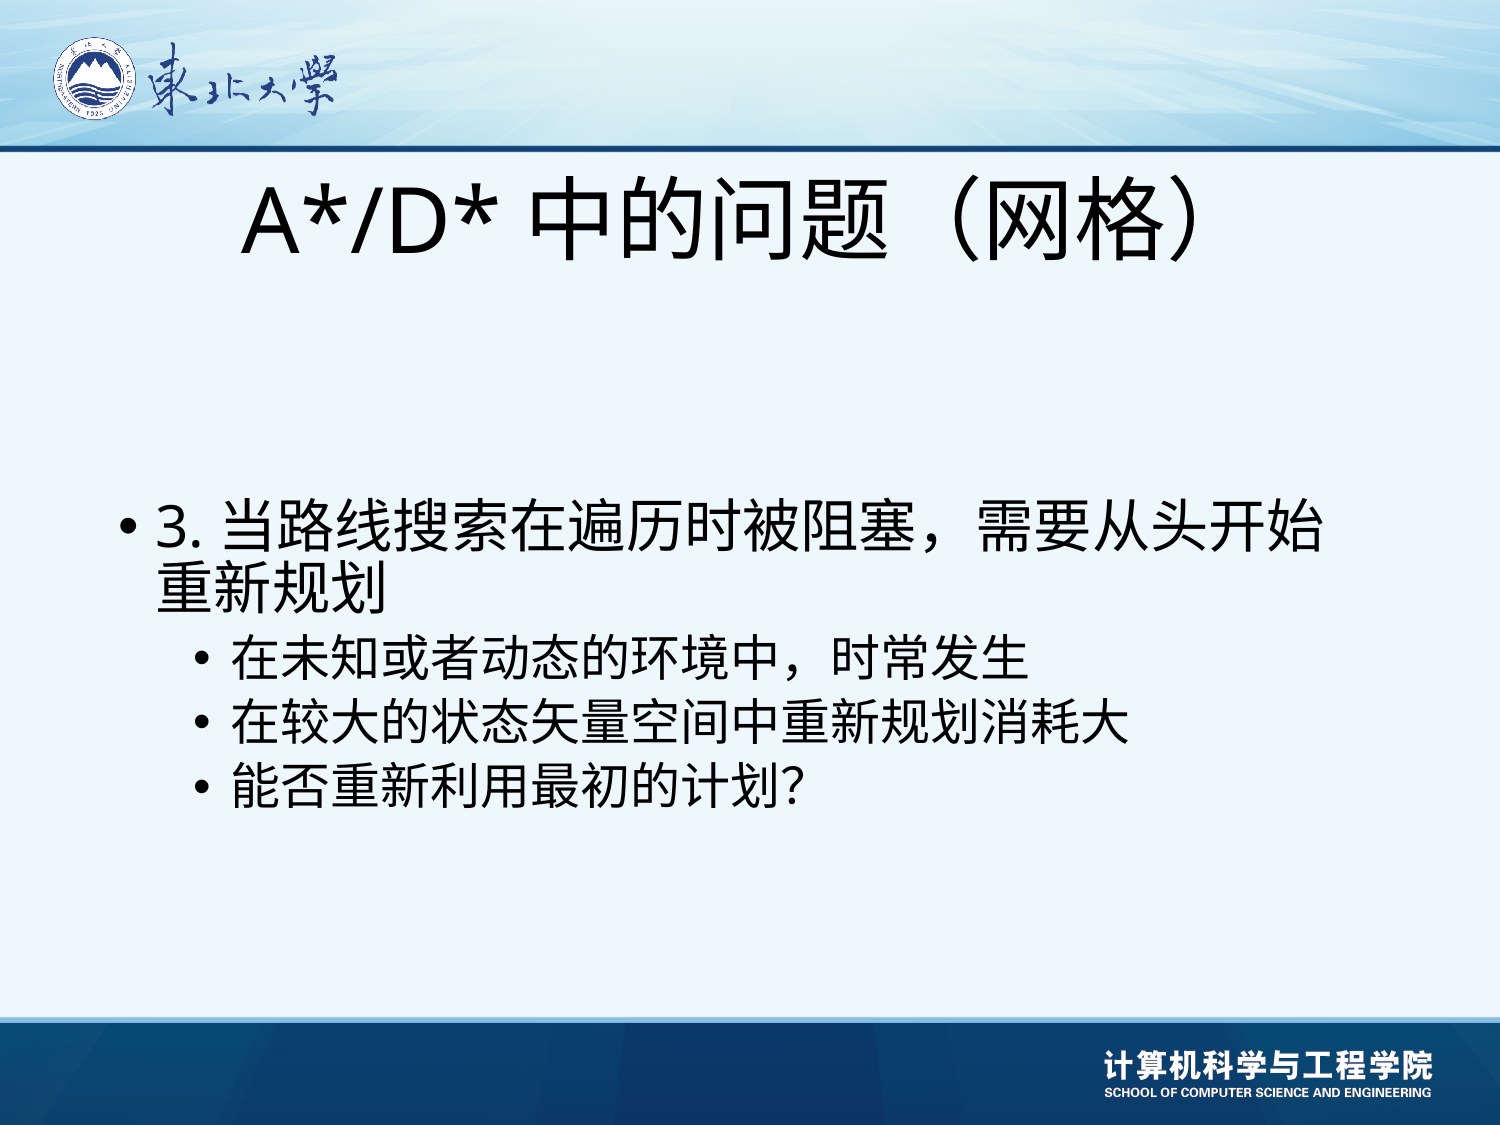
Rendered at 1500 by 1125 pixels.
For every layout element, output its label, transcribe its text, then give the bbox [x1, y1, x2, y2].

picture [0, 0, 1500, 1125]
title A*/D*中的问题（网格） [103, 162, 1397, 286]
list 3.当路线搜索在遍历时被阻塞，需要从头开始重新规划 在未知或者动态的环境中，时常发生 在较大的状态矢量空间中重新规划消耗大 能否重新利用最初的计划？ [103, 299, 1397, 1014]
